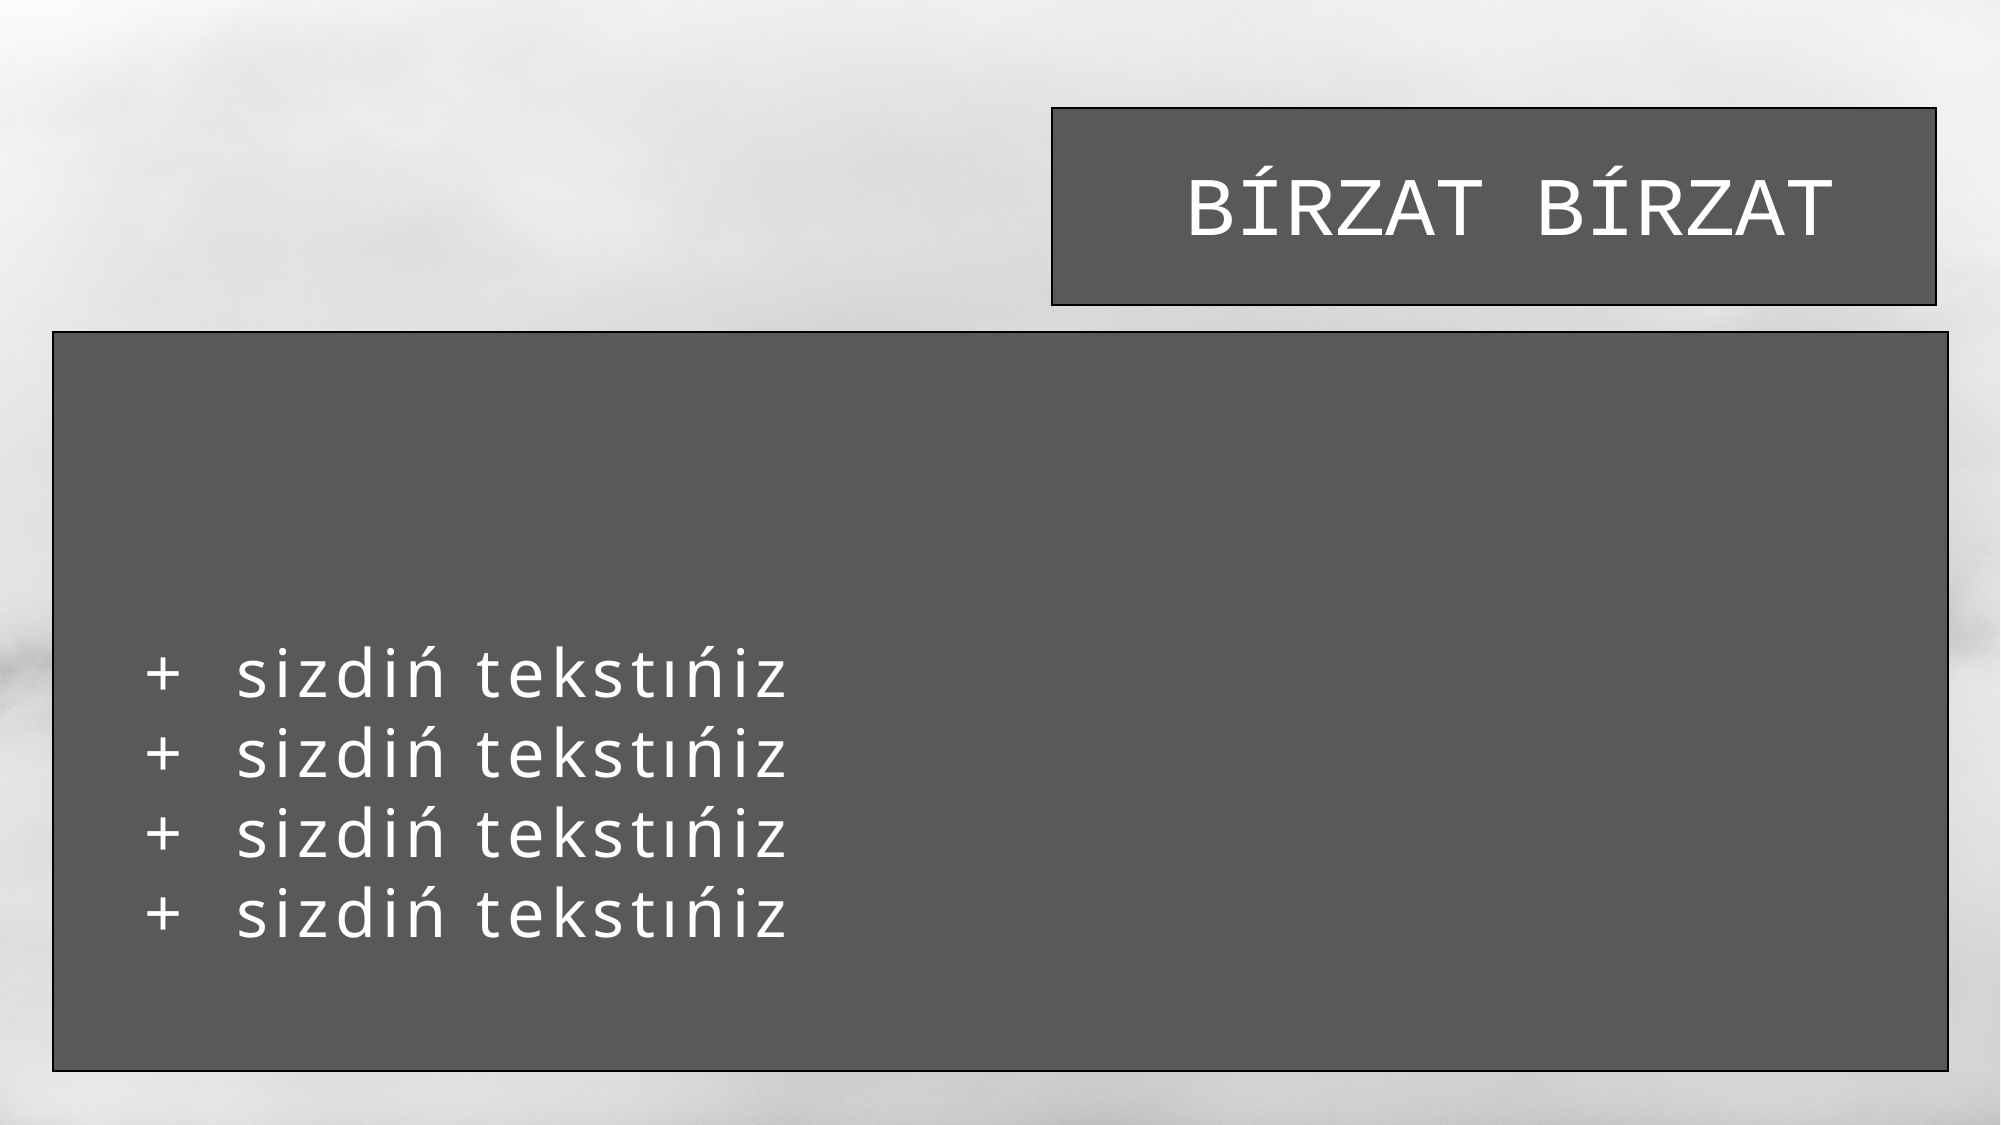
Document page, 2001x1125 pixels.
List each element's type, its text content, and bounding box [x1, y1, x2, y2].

text_box + sizdiń tekstıńiz + sizdiń tekstıńiz + sizdiń tekstıńiz + sizdiń tekstıńiz [130, 533, 1671, 1039]
text_box [52, 331, 1949, 1072]
text_box [1051, 107, 1937, 306]
text_box BÍRZAT BÍRZAT [1078, 145, 1944, 260]
picture [0, 0, 2001, 1125]
